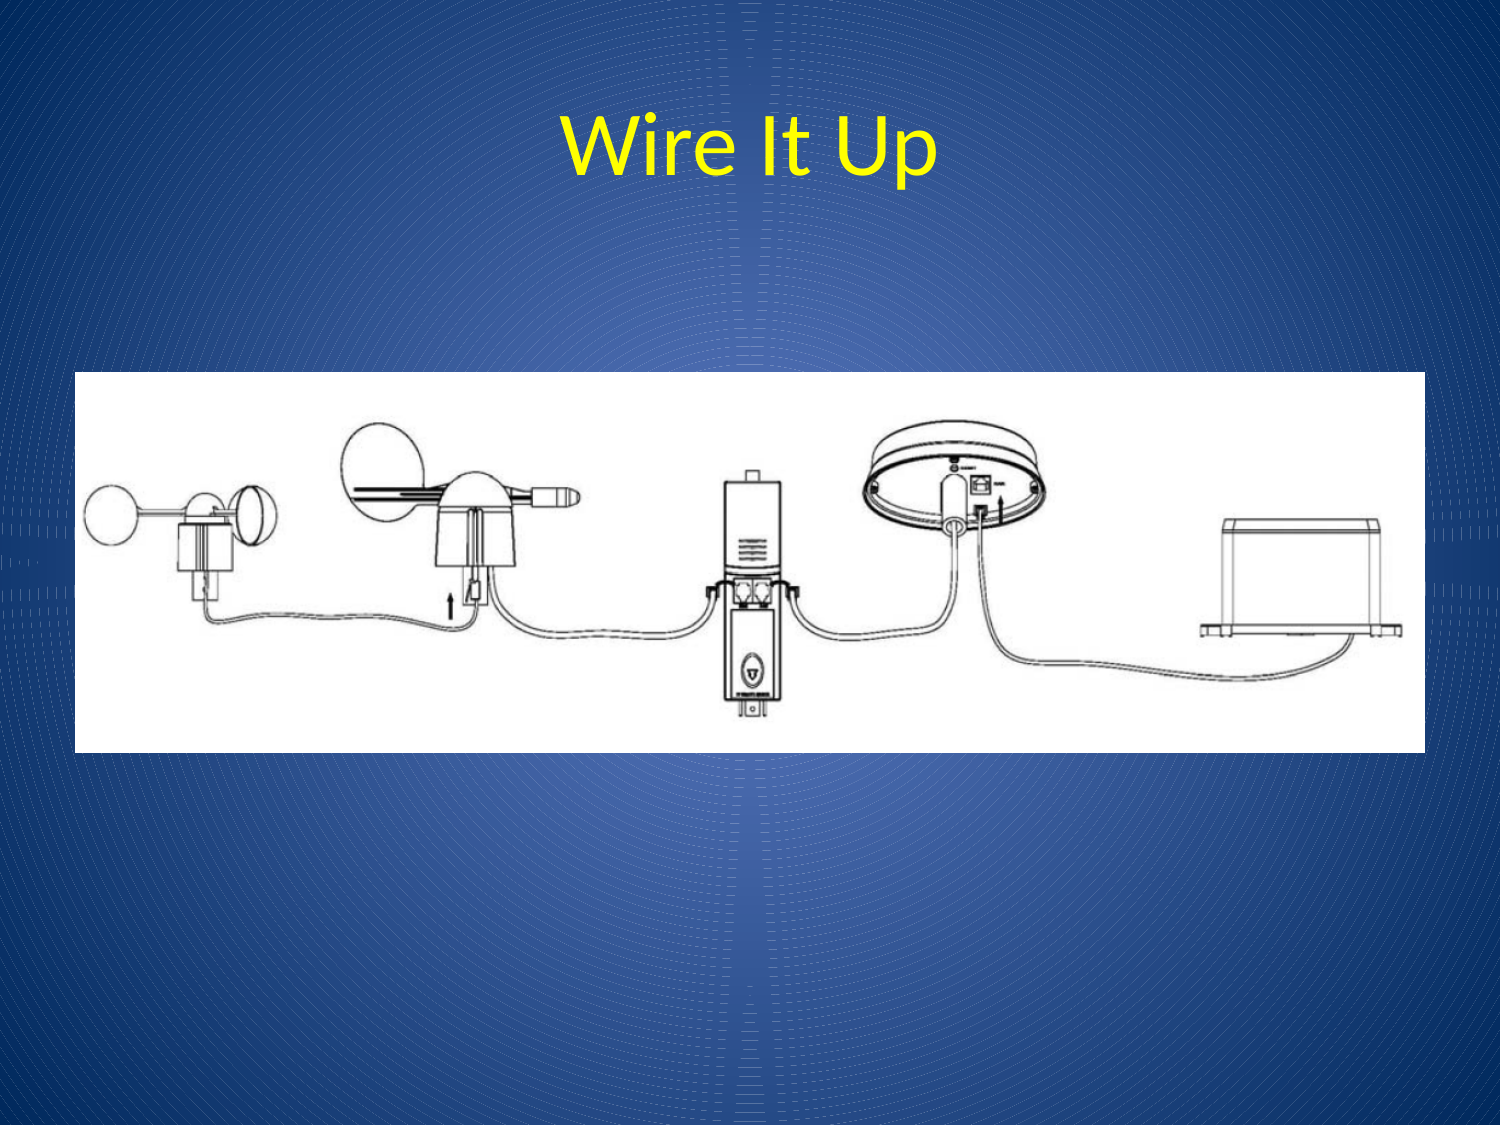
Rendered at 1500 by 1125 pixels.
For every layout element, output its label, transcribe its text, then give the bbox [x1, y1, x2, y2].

title Wire It Up [75, 45, 1425, 233]
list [74, 372, 1426, 753]
